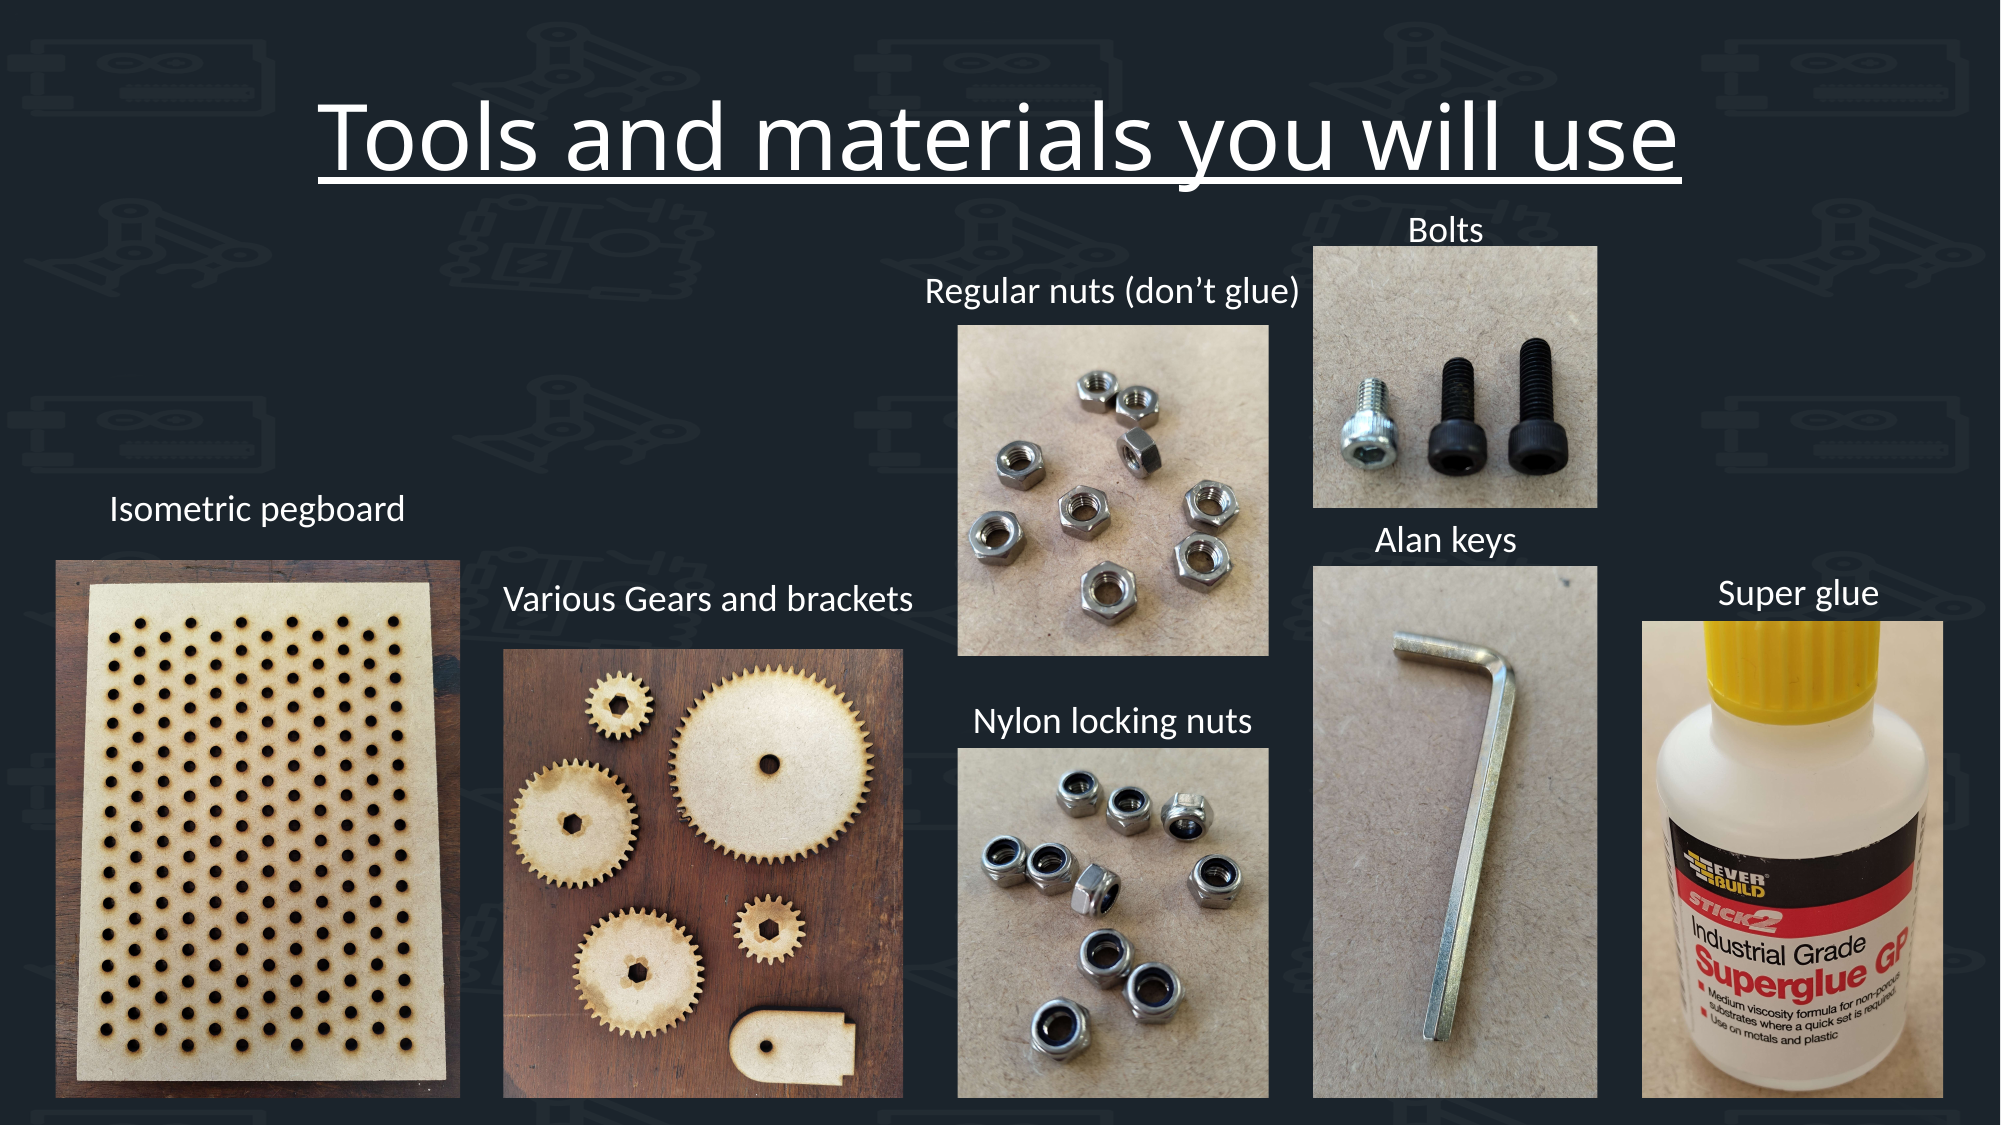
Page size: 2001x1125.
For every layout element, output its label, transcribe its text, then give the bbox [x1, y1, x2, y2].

text_box Isometric pegboard [94, 476, 422, 537]
title Tools and materials you will use [187, 67, 1812, 216]
text_box Nylon locking nuts [958, 688, 1268, 748]
text_box Super glue [1703, 560, 1895, 621]
text_box Alan keys [1360, 508, 1533, 566]
text_box Bolts [1393, 197, 1499, 246]
text_box Various Gears and brackets [488, 566, 930, 626]
picture [0, 0, 2001, 1125]
text_box Regular nuts (don’t glue) [910, 258, 1313, 319]
